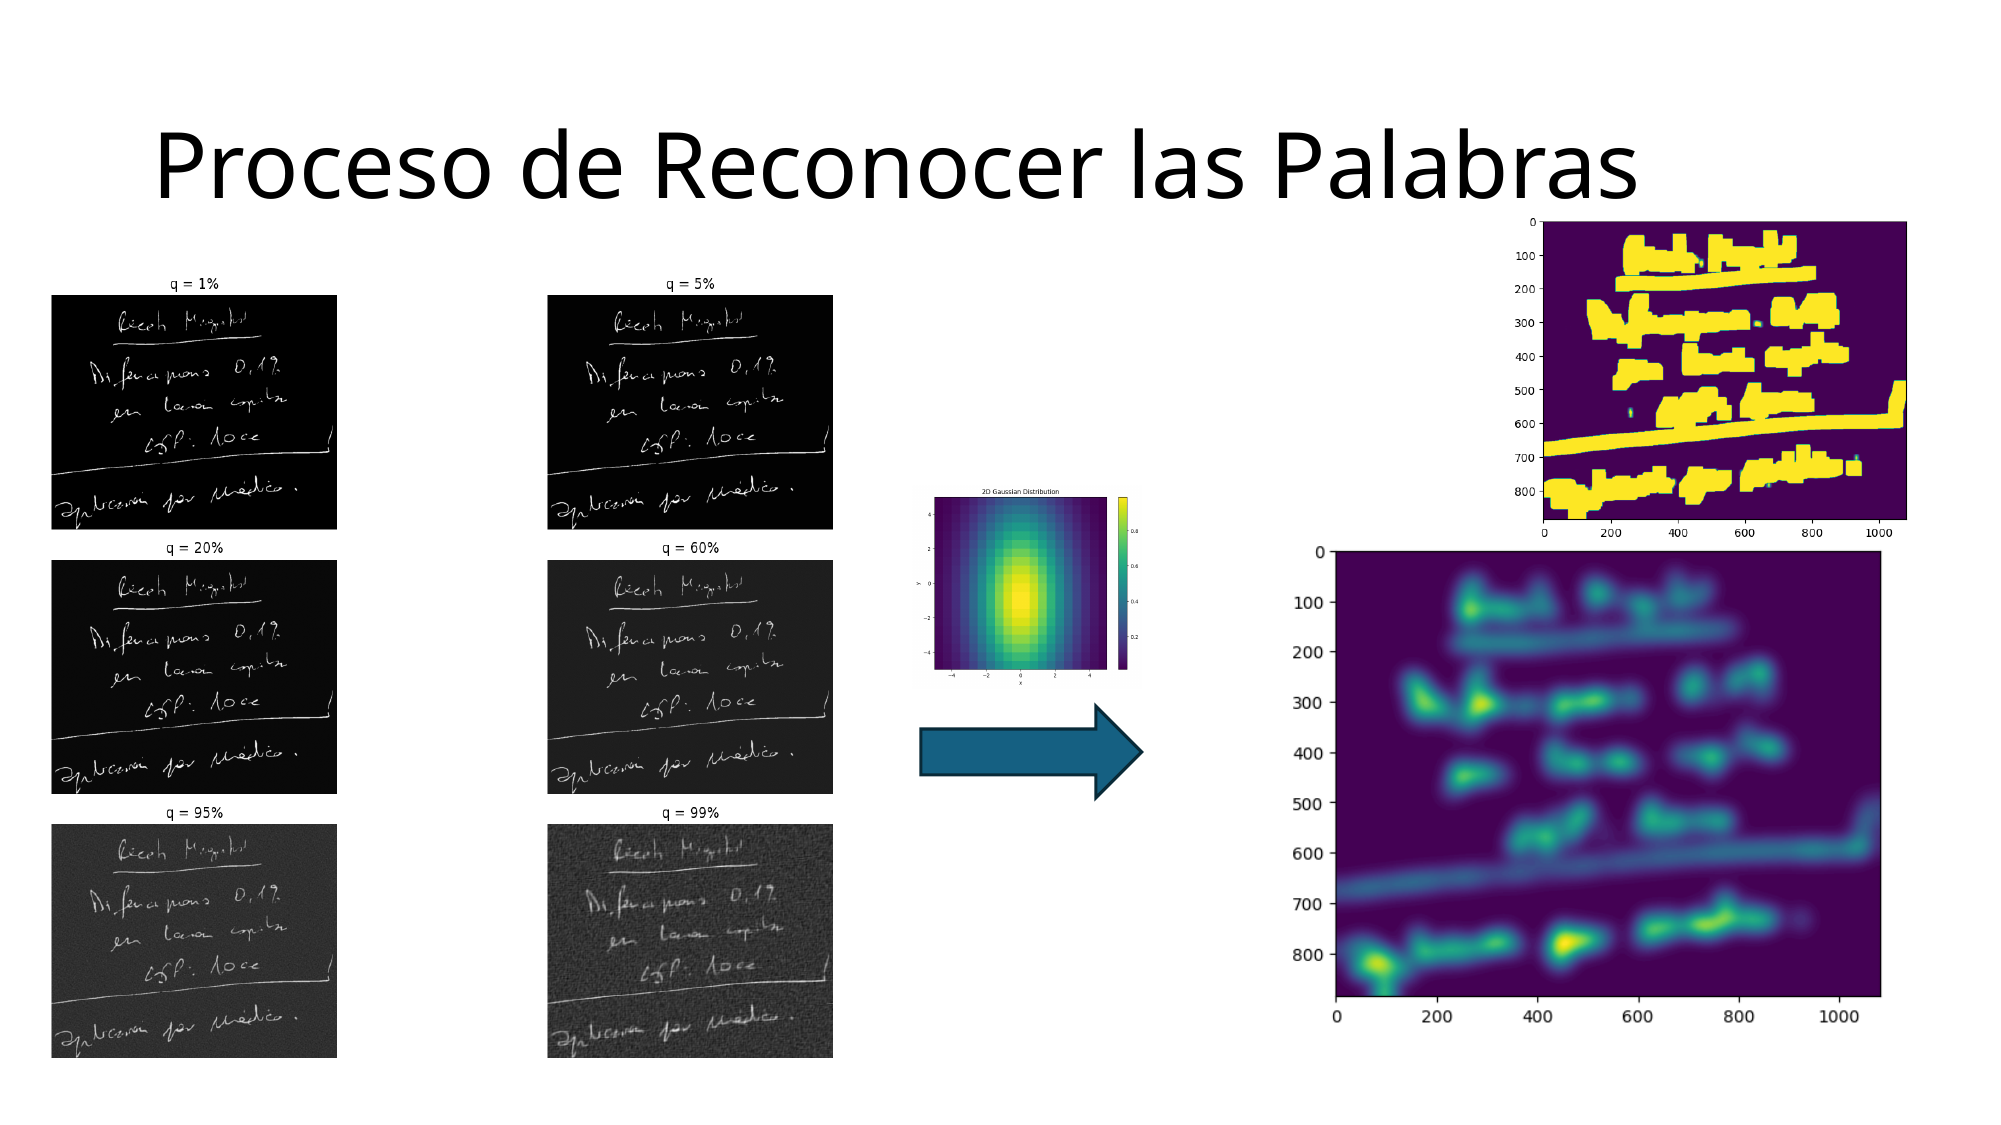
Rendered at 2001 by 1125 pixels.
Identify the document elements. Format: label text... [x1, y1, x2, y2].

text_box [919, 702, 1144, 802]
picture [1279, 209, 1914, 1038]
title Proceso de Reconocer las Palabras [137, 59, 1863, 278]
picture [42, 268, 841, 1066]
picture [911, 484, 1143, 690]
